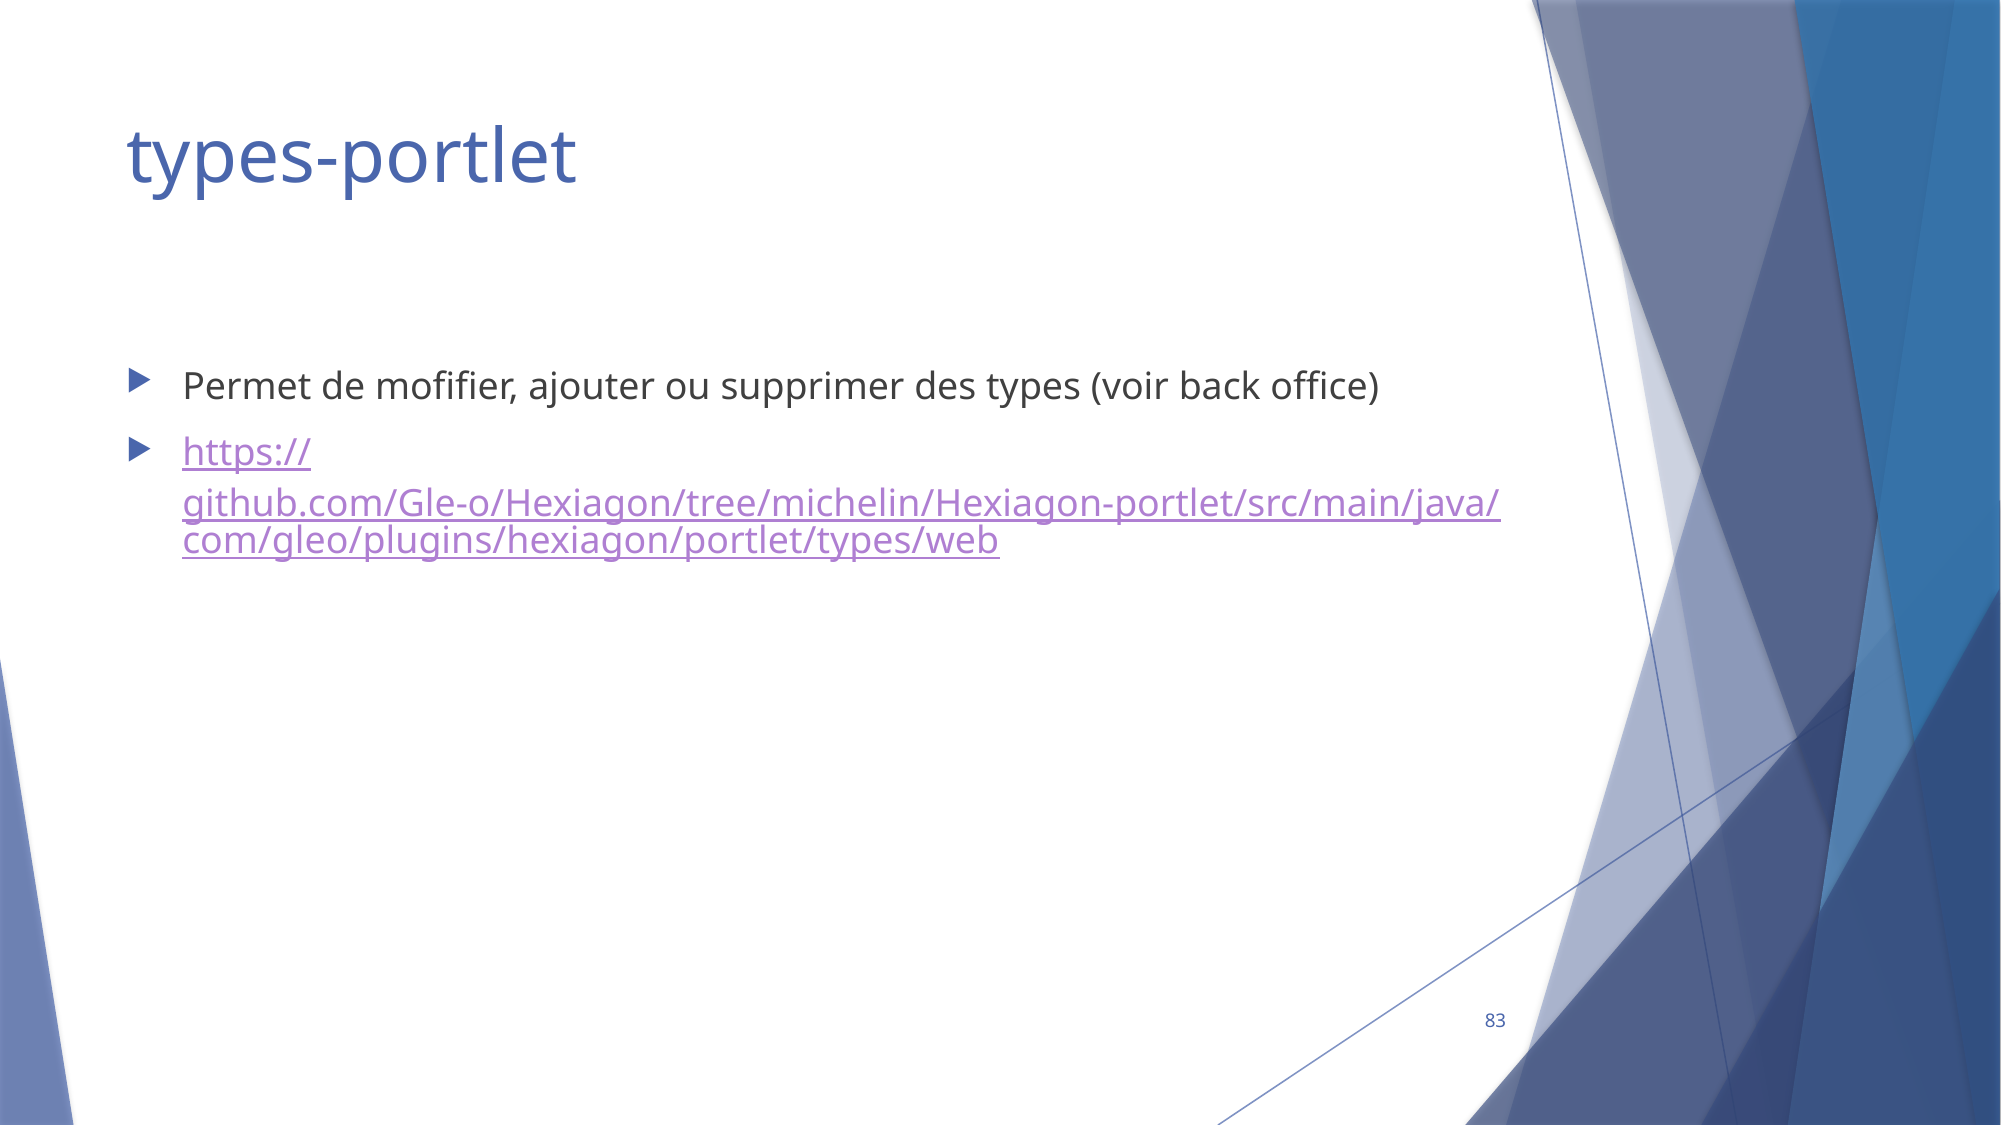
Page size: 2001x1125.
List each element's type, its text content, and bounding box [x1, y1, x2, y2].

list Permet de mofifier, ajouter ou supprimer des types (voir back office) https://github.com/Gle-o/Hexiagon/tree/michelin/Hexiagon-portlet/src/main/java/com/gleo/plugins/hexiagon/portlet/types/web [111, 354, 1522, 992]
title types-portlet [111, 99, 1522, 317]
slide_number 83 [1409, 991, 1522, 1051]
